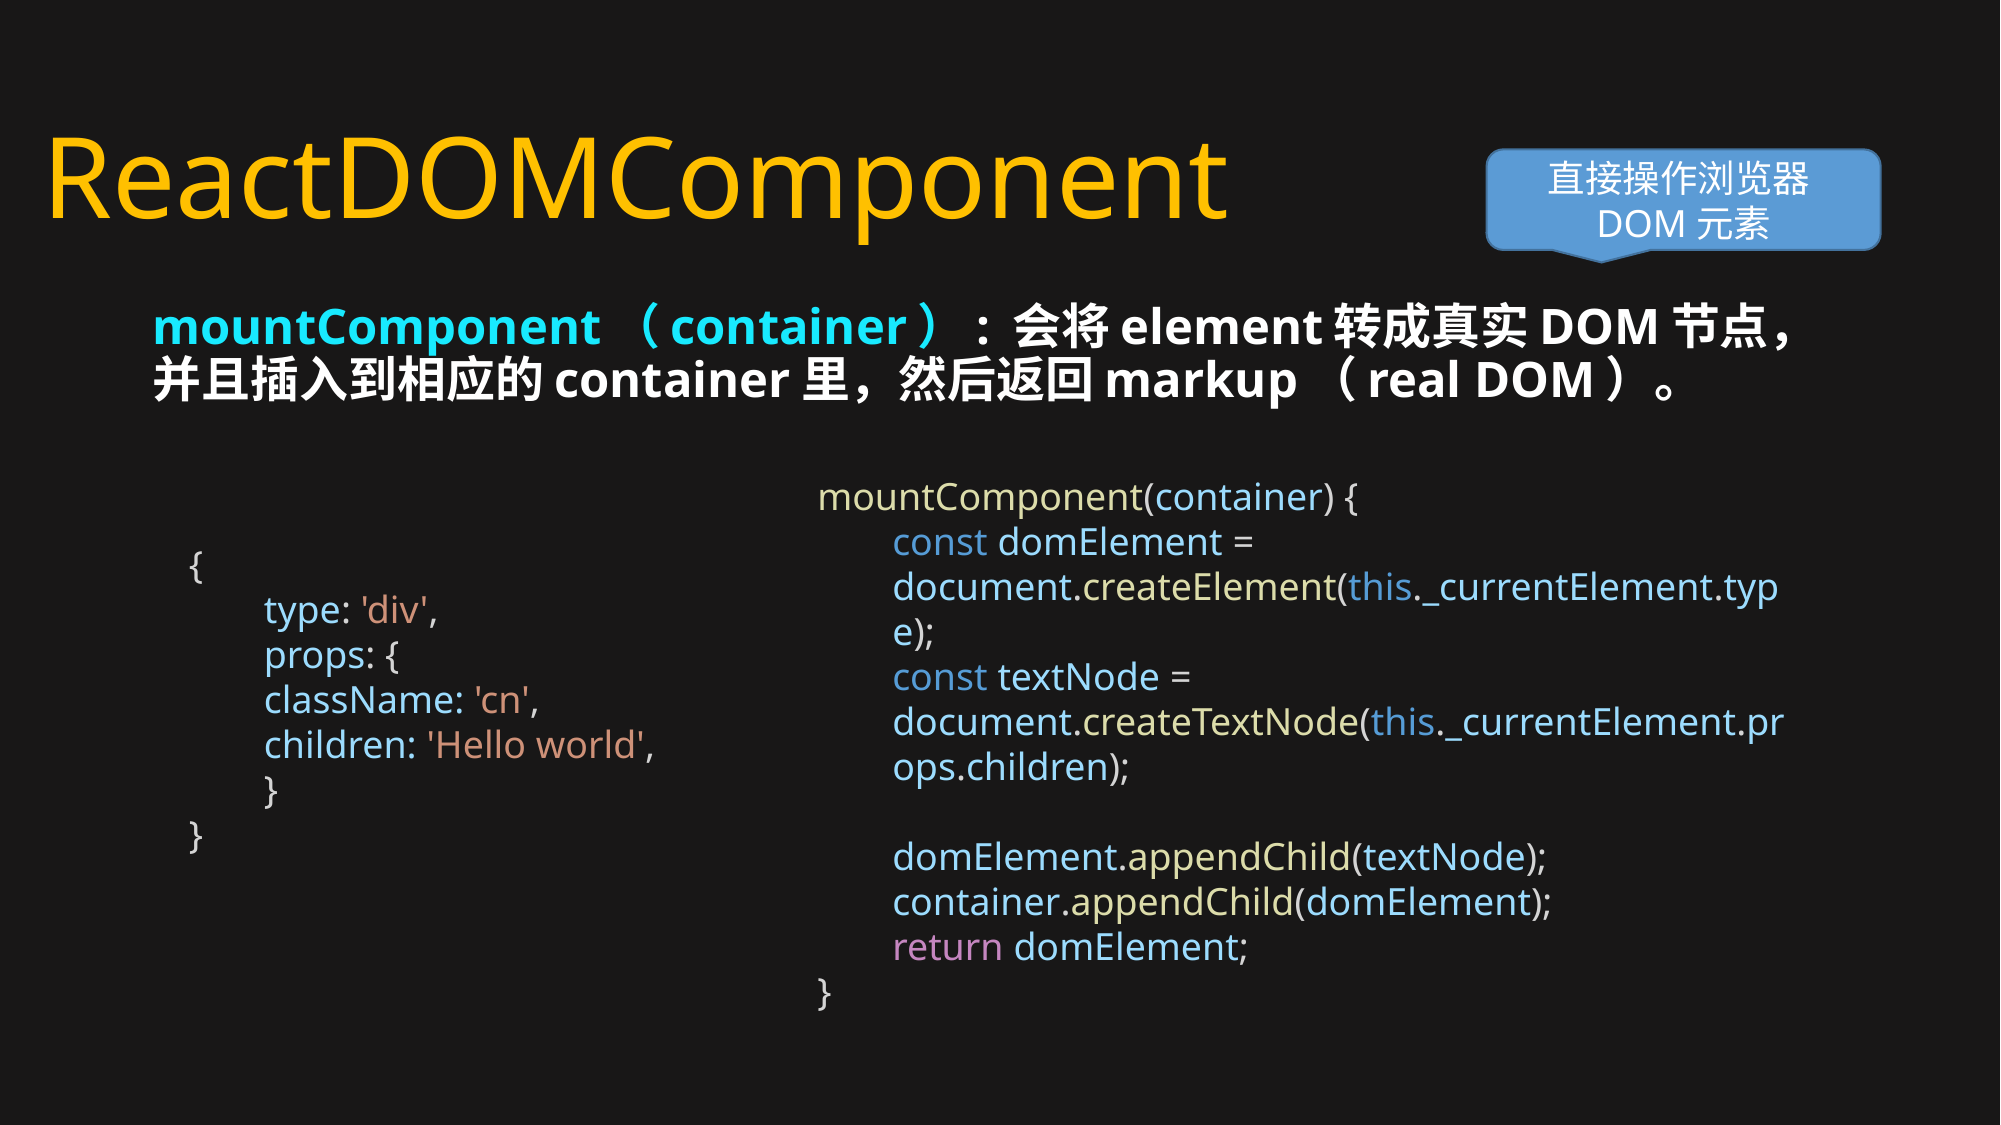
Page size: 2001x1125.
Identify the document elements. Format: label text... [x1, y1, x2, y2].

text_box 直接操作浏览器DOM元素 [1485, 148, 1882, 264]
text_box ReactDOMComponent [27, 98, 1245, 249]
text_box { type: 'div', props: { className: 'cn', children: 'Hello world', } } [174, 488, 802, 954]
list mountComponent（container）: 会将element转成真实DOM节点，并且插入到相应的container里，然后返回markup（real DOM）。 [137, 294, 1863, 444]
text_box mountComponent(container) { const domElement = document.createElement(this._currentElement.type); const textNode = document.createTextNode(this._currentElement.props.children); domElement.appendChild(textNode); container.appendChild(domElement); return domElement; } [802, 420, 1803, 1021]
